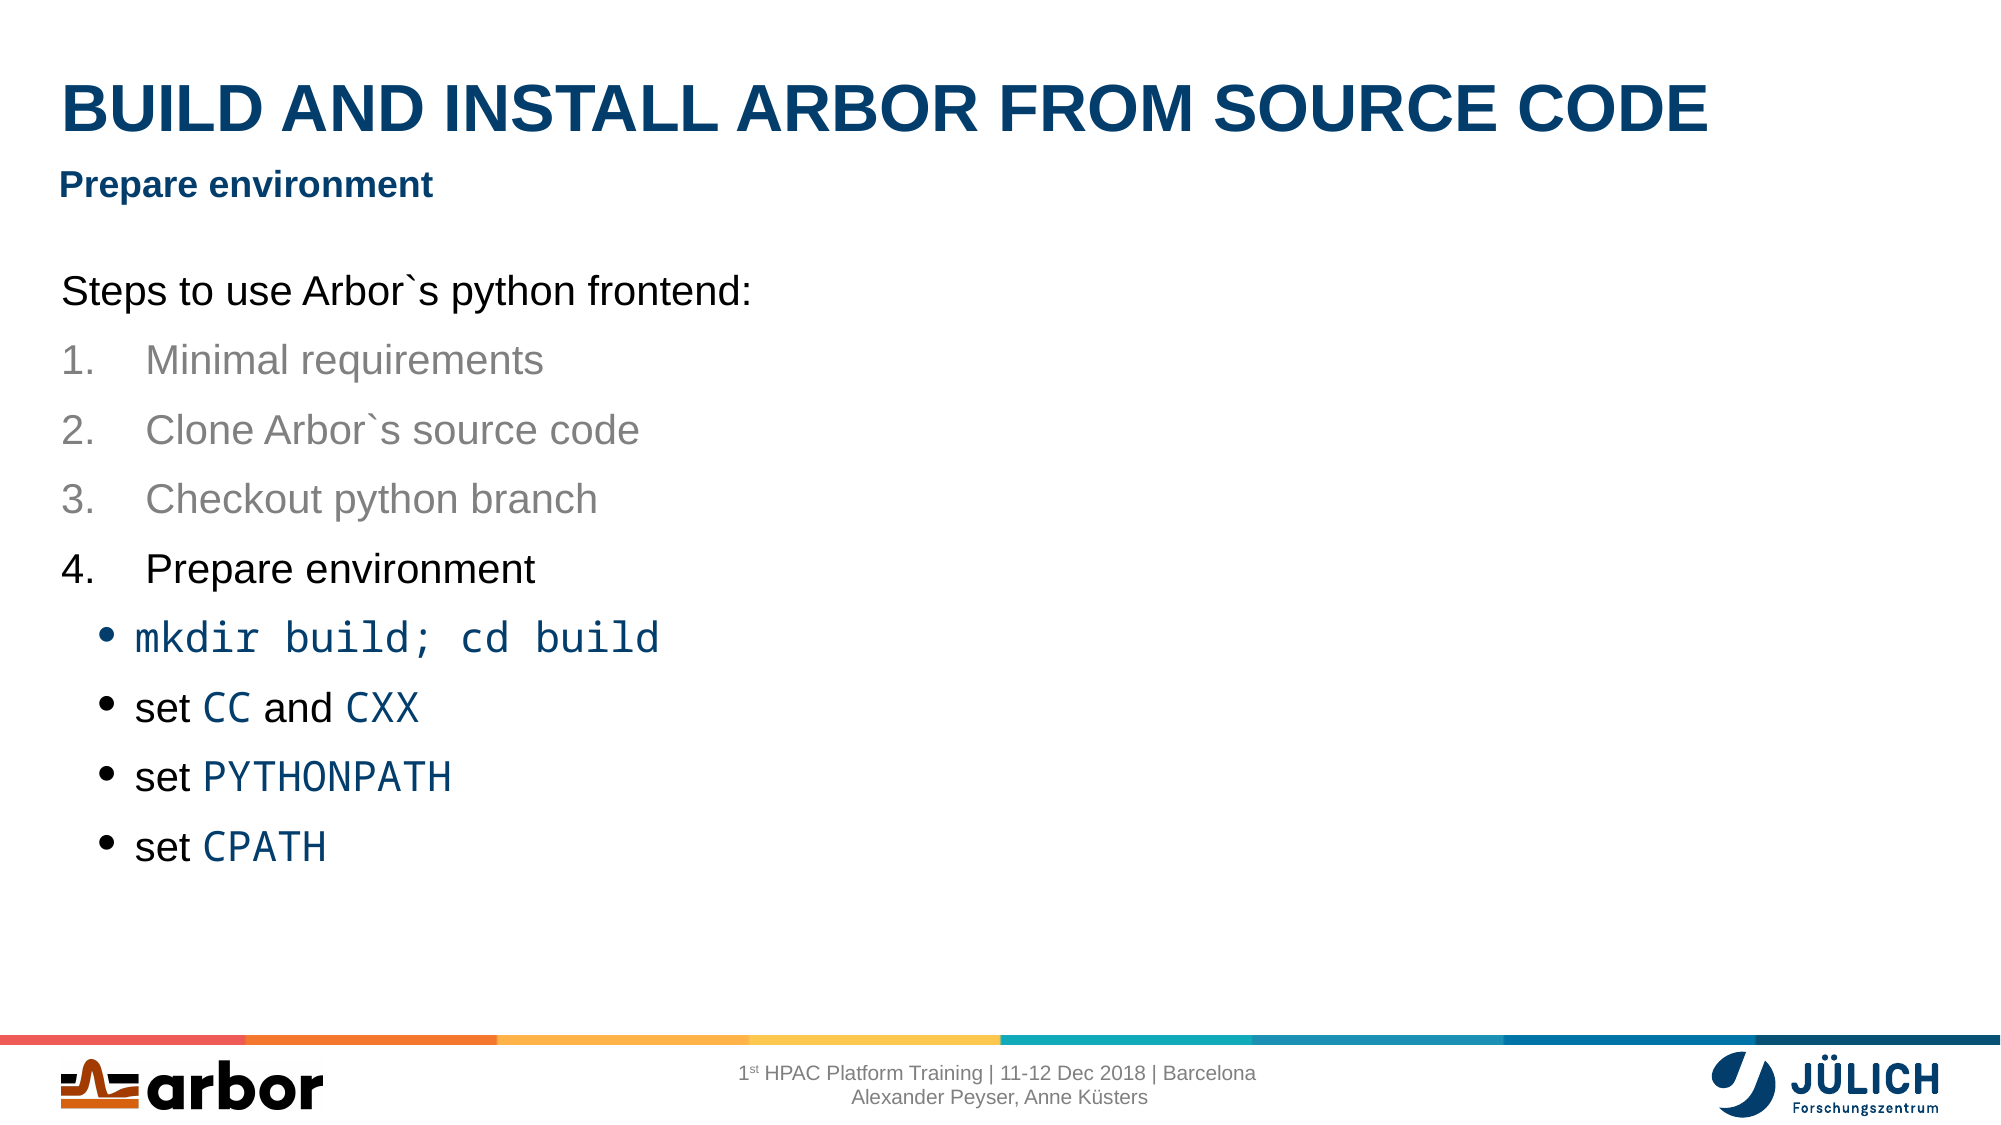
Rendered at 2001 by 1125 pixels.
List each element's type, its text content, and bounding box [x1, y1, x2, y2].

picture [0, 1035, 1503, 1045]
list Prepare environment [58, 154, 1937, 238]
picture [61, 1059, 323, 1110]
list Steps to use Arbor`s python frontend: Minimal requirements Clone Arbor`s source code Checkout python branch Prepare environment mkdir build; cd build set CC and CXX set PYTHONPATH set CPATH [60, 256, 1940, 948]
title Build and Install Arbor from source code [60, 53, 1940, 238]
